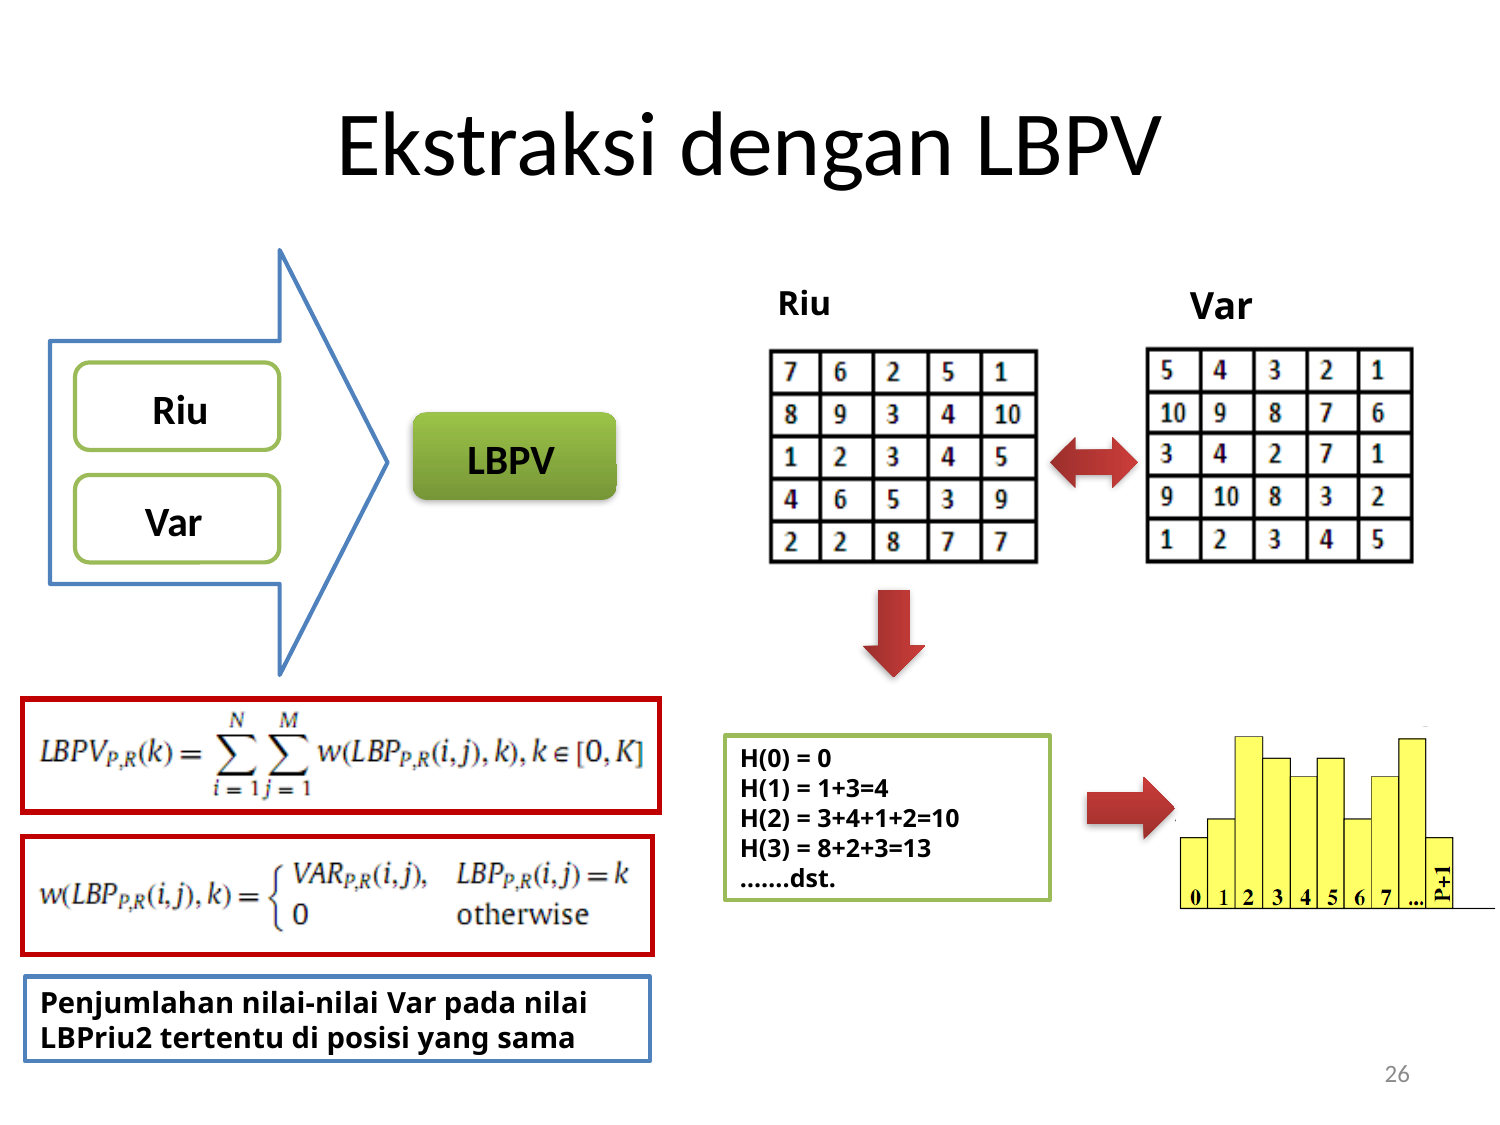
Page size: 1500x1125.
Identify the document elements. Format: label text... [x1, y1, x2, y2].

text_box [762, 274, 1426, 578]
picture [1174, 726, 1500, 928]
text_box [862, 589, 925, 678]
picture [24, 701, 658, 810]
picture [24, 838, 651, 952]
text_box H(0) = 0 H(1) = 1+3=4 H(2) = 3+4+1+2=10 H(3) = 8+2+3=13 …….dst. [723, 733, 1052, 902]
title Ekstraksi dengan LBPV [75, 45, 1425, 233]
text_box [49, 249, 617, 676]
text_box [1087, 777, 1169, 840]
text_box Penjumlahan nilai-nilai Var pada nilai LBPriu2 tertentu di posisi yang sama [23, 974, 652, 1063]
slide_number 26 [1074, 1042, 1425, 1103]
